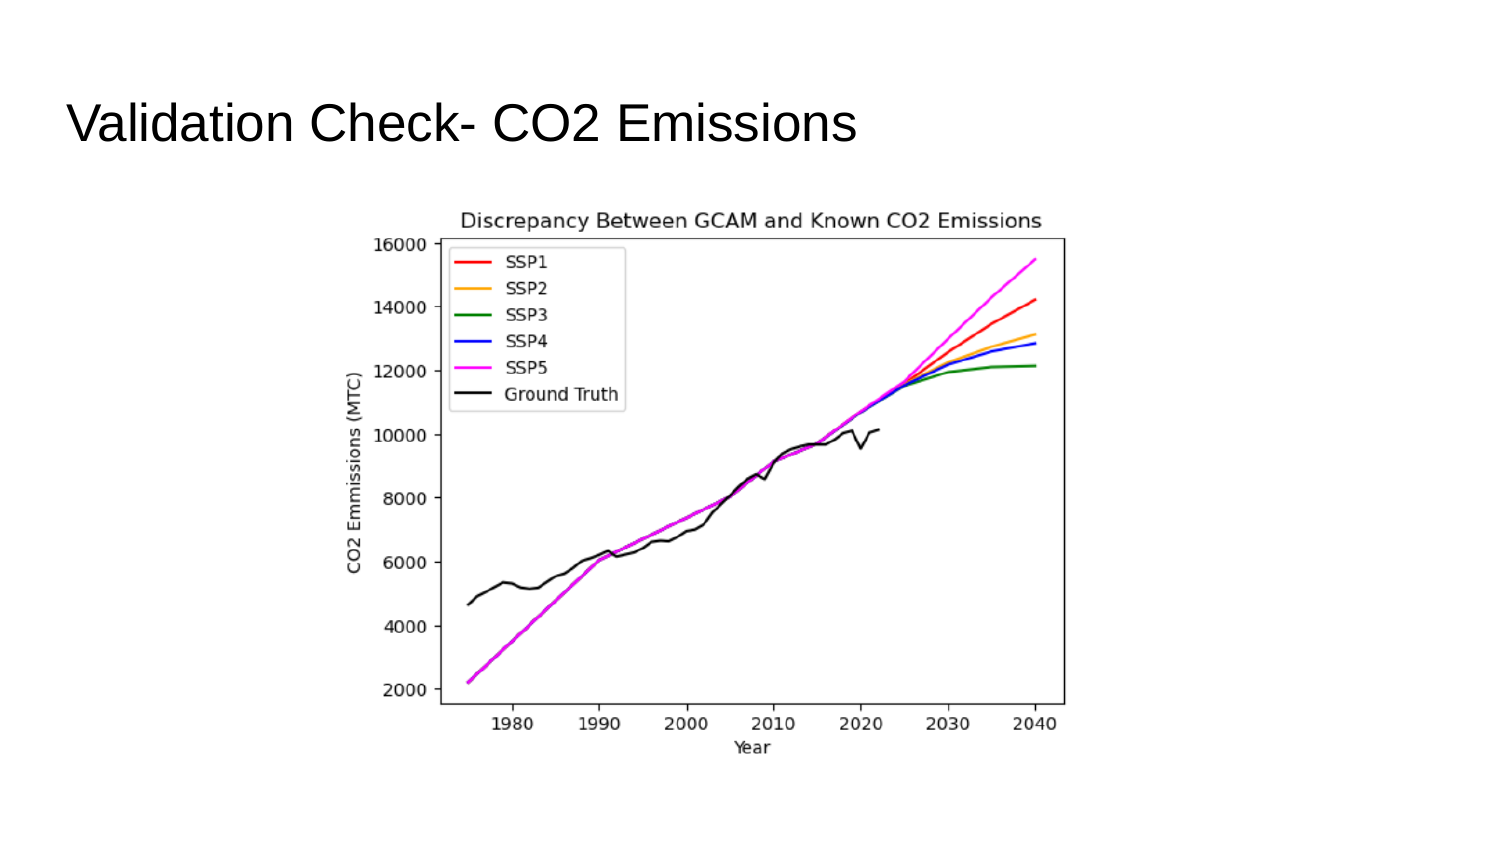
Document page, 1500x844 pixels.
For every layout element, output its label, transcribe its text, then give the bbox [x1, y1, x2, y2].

title Validation Check- CO2 Emissions [51, 72, 1449, 167]
picture [325, 198, 1111, 781]
